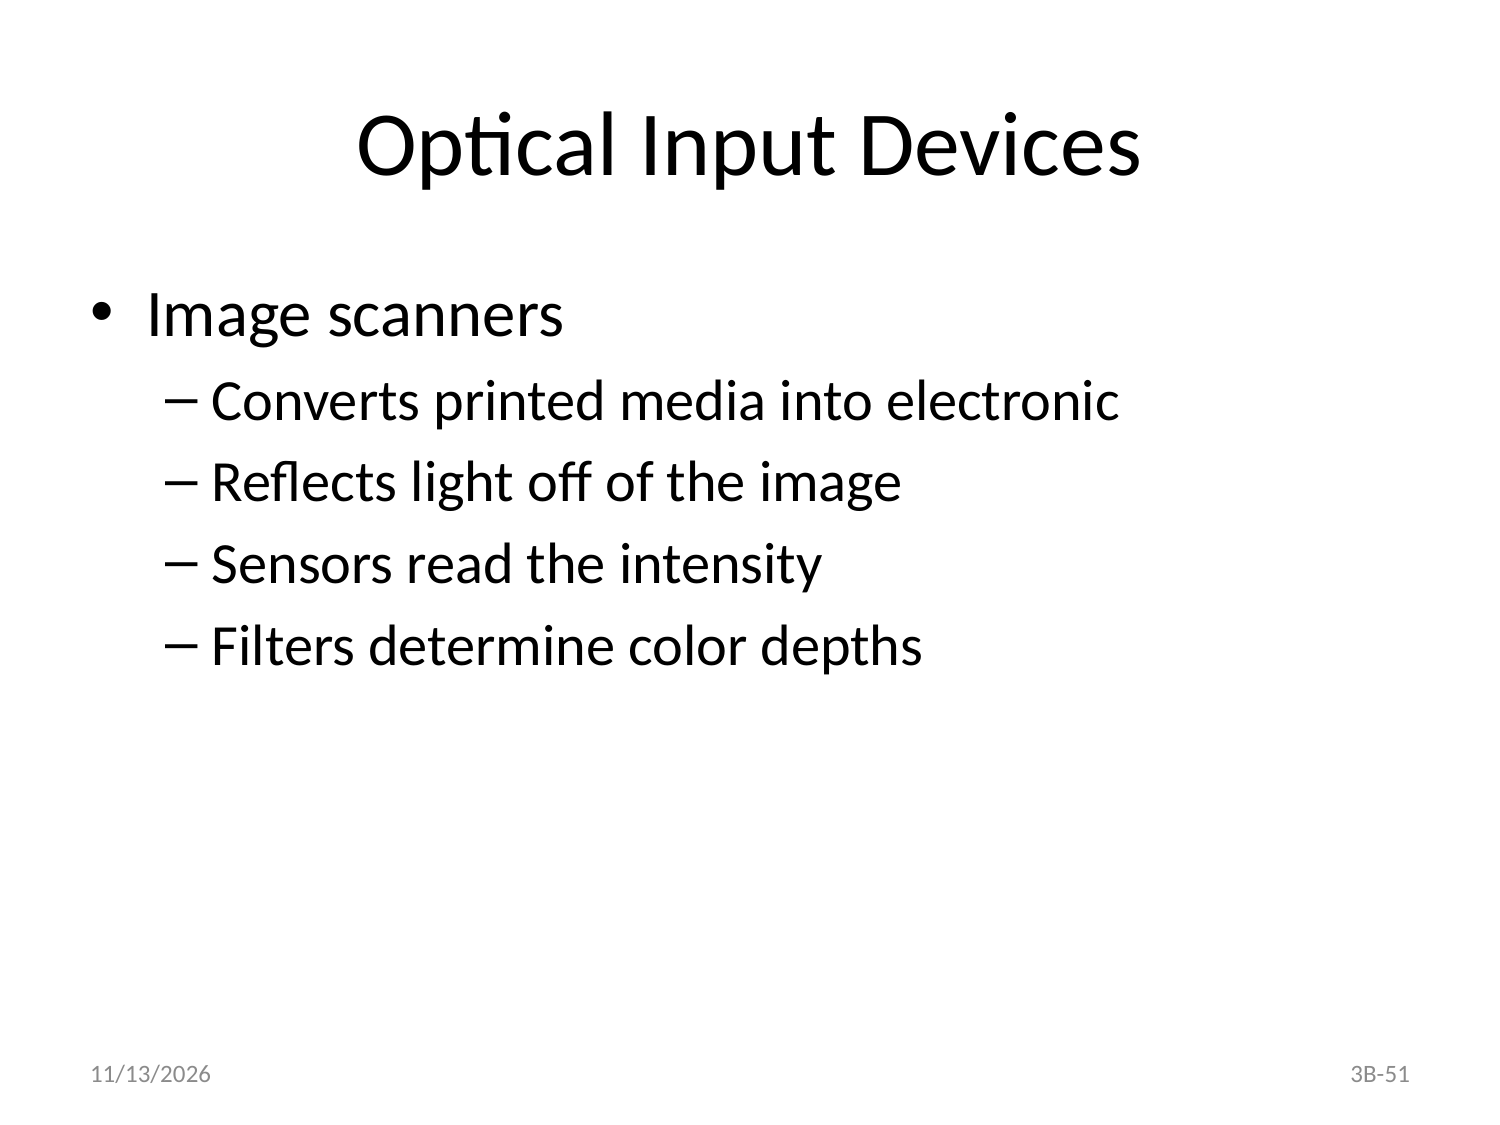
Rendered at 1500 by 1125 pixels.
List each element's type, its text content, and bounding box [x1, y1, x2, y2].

title Optical Input Devices [75, 45, 1425, 233]
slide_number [75, 1042, 425, 1103]
list Image scanners Converts printed media into electronic Reflects light off of the image Sensors read the intensity Filters determine color depths [75, 262, 1425, 1005]
slide_number 3B-51 [1074, 1042, 1425, 1103]
